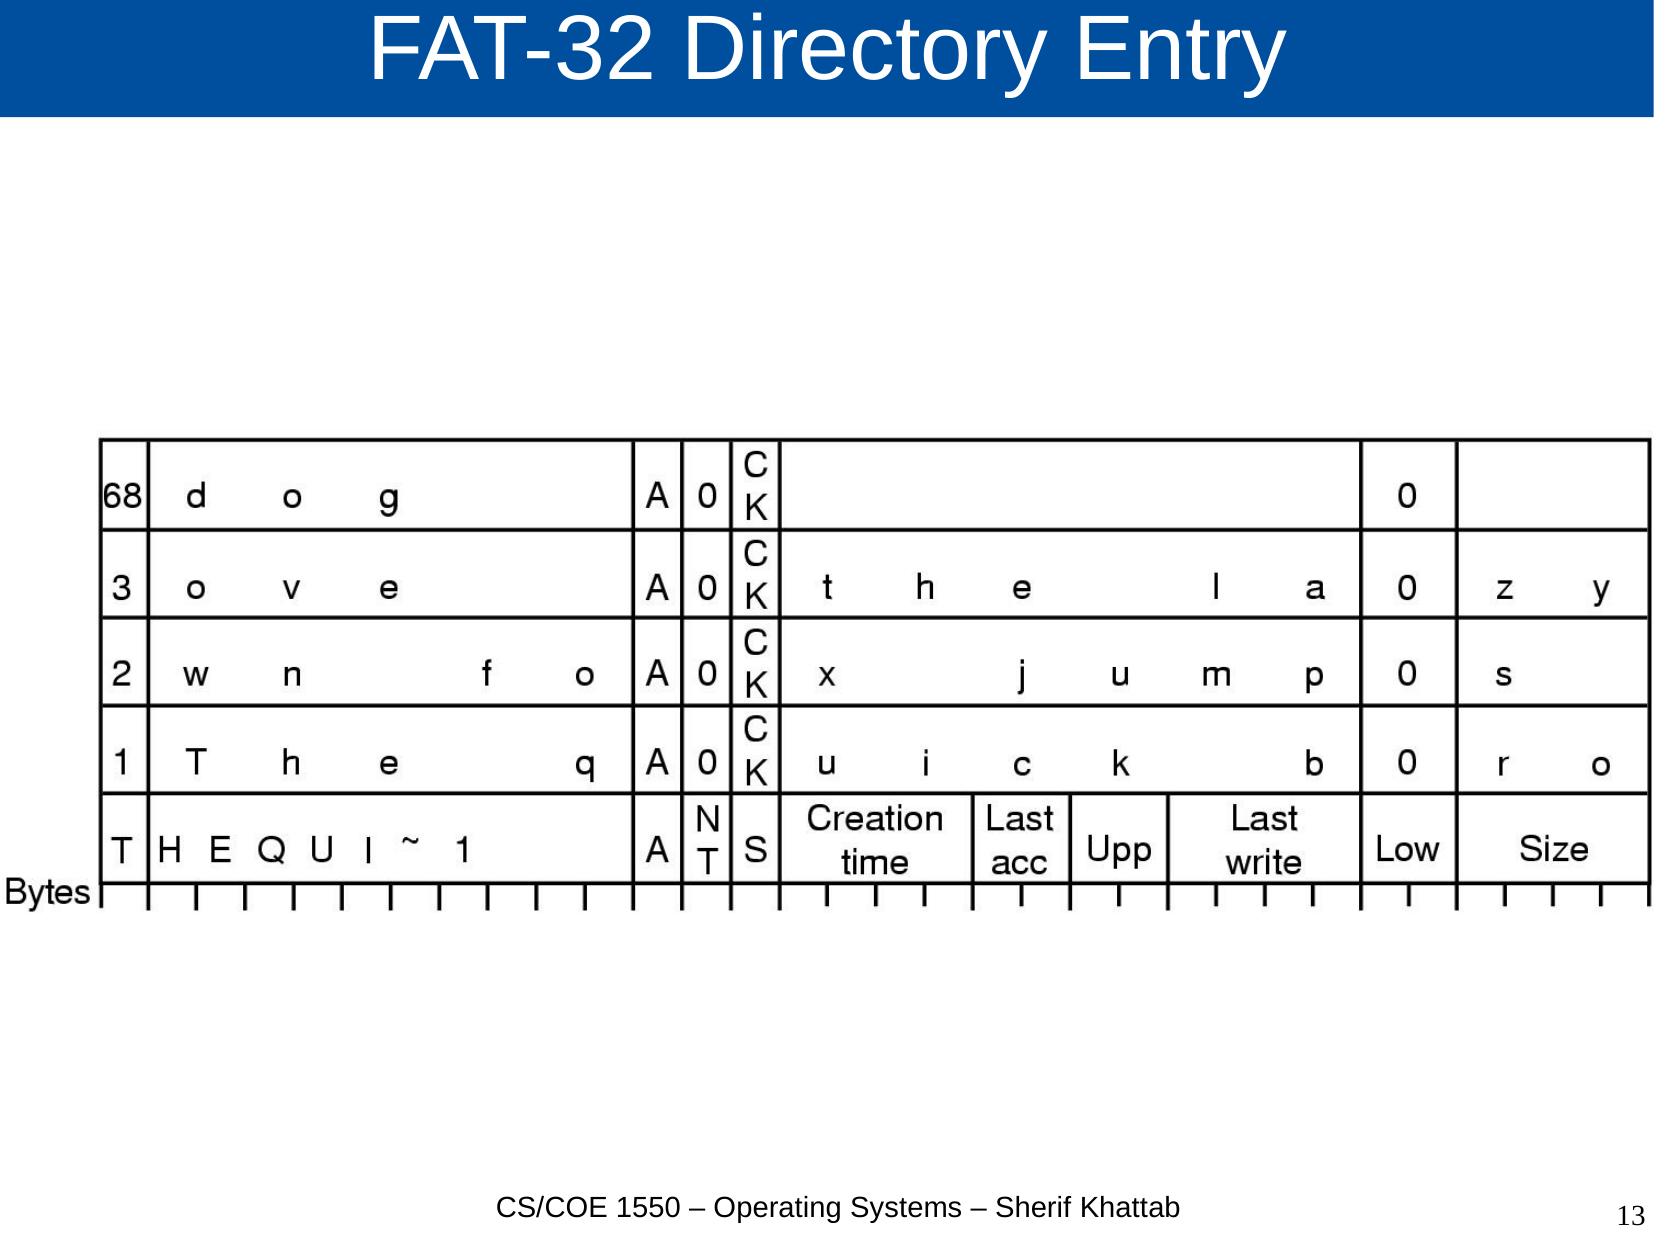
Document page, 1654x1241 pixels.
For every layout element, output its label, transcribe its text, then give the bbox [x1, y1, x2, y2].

title FAT-32 Directory Entry [0, 0, 1654, 118]
footer CS/COE 1550 – Operating Systems – Sherif Khattab [460, 1190, 1217, 1241]
slide_number 13 [1265, 1198, 1647, 1241]
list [0, 395, 1654, 917]
